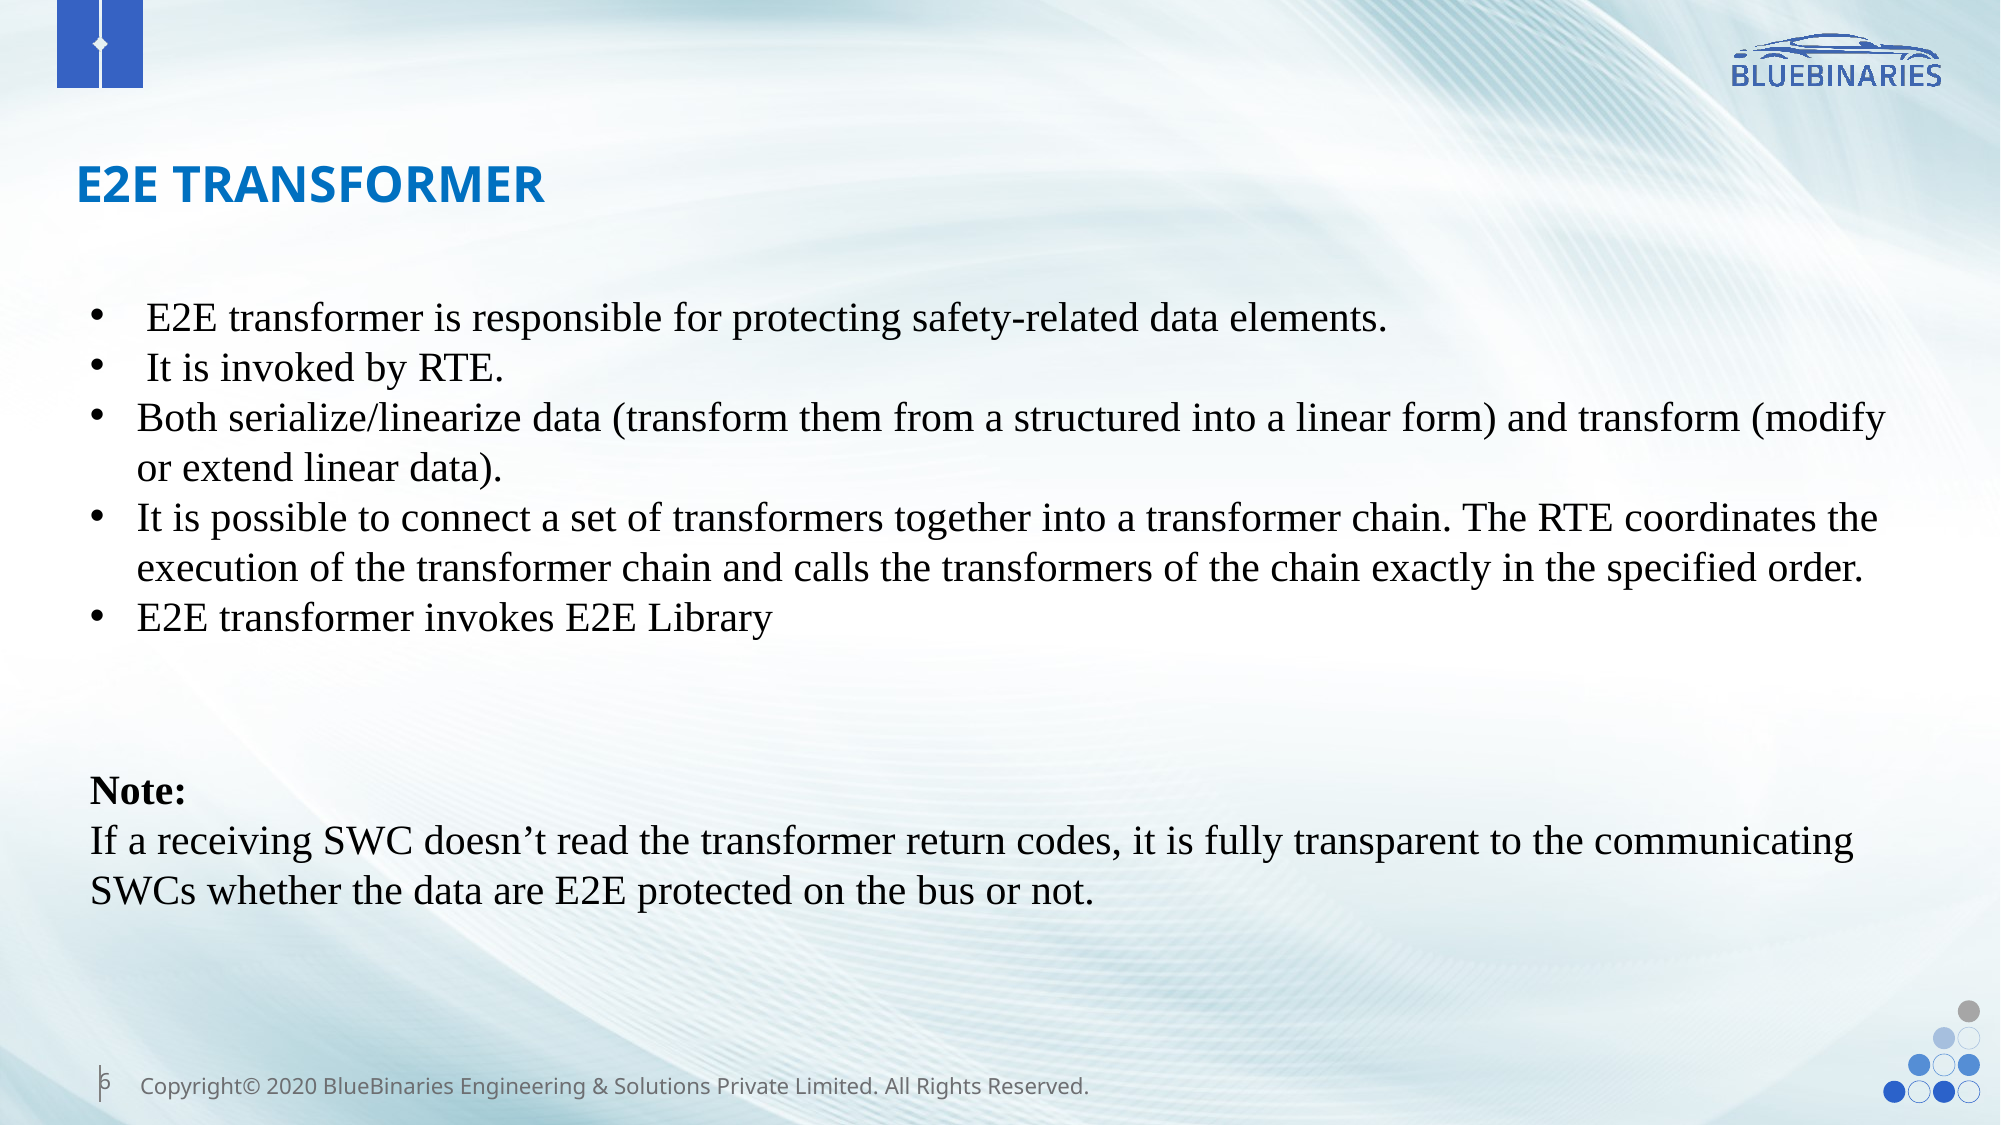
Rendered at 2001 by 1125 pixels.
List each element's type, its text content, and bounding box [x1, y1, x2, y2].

title E2E Transformer [74, 152, 1964, 214]
picture [0, 0, 2001, 1125]
text_box E2E transformer is responsible for protecting safety-related data elements. It is invoked by RTE. Both serialize/linearize data (transform them from a structured into a linear form) and transform (modify or extend linear data). It is possible to connect a set of transformers together into a transformer chain. The RTE coordinates the execution of the transformer chain and calls the transformers of the chain exactly in the specified order. E2E transformer invokes E2E Library [75, 282, 1910, 648]
text_box Note: If a receiving SWC doesn’t read the transformer return codes, it is fully transparent to the communicating SWCs whether the data are E2E protected on the bus or not. [75, 755, 1945, 920]
